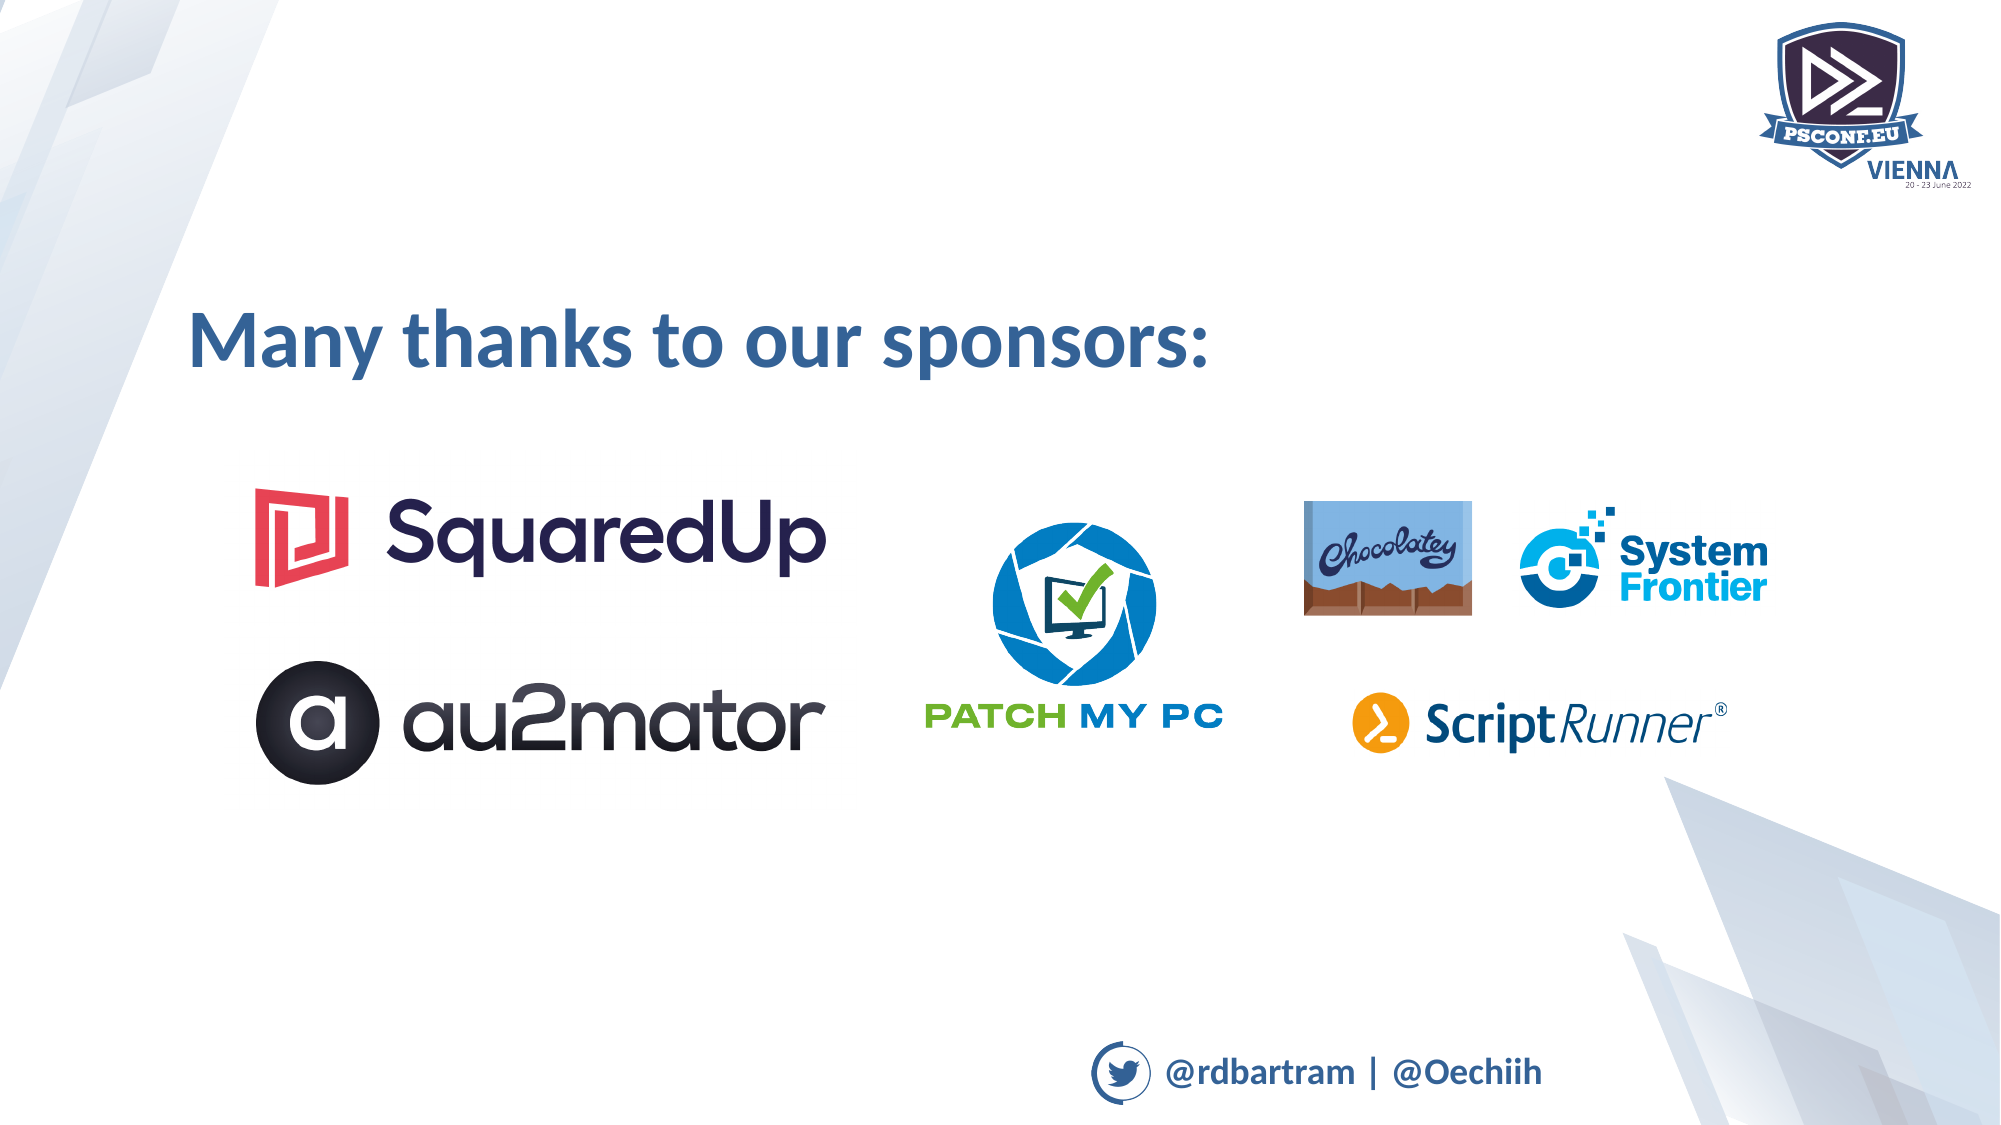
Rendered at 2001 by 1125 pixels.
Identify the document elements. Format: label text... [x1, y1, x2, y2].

text_box Many thanks to our sponsors: [172, 277, 1795, 392]
picture [0, 0, 2000, 1125]
